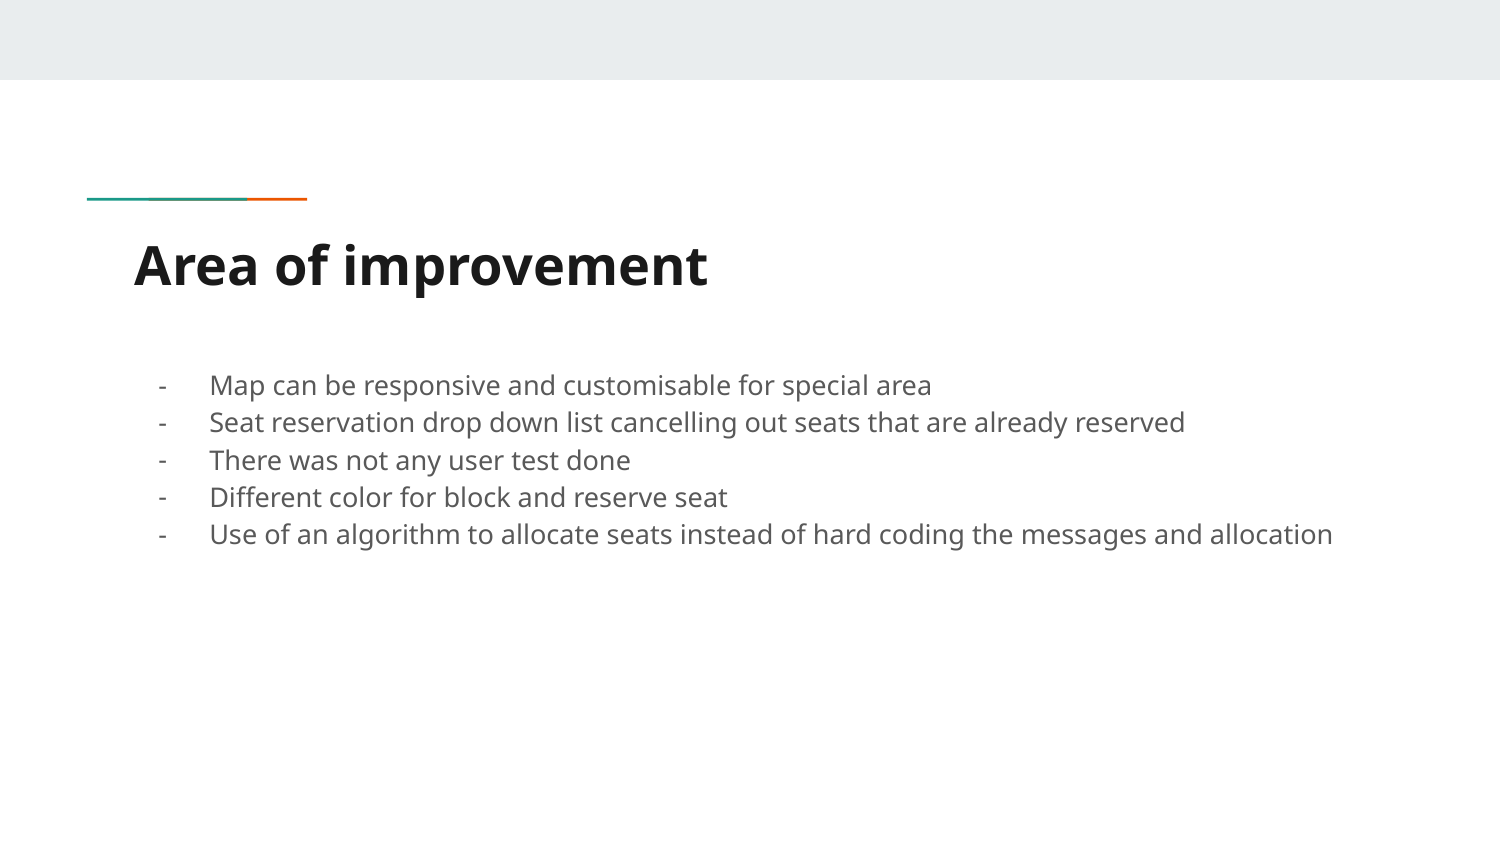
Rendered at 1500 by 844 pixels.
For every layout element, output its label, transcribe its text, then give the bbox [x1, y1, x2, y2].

list Map can be responsive and customisable for special area Seat reservation drop down list cancelling out seats that are already reserved There was not any user test done Different color for block and reserve seat Use of an algorithm to allocate seats instead of hard coding the messages and allocation [119, 348, 1381, 720]
title Area of improvement [119, 216, 1381, 305]
